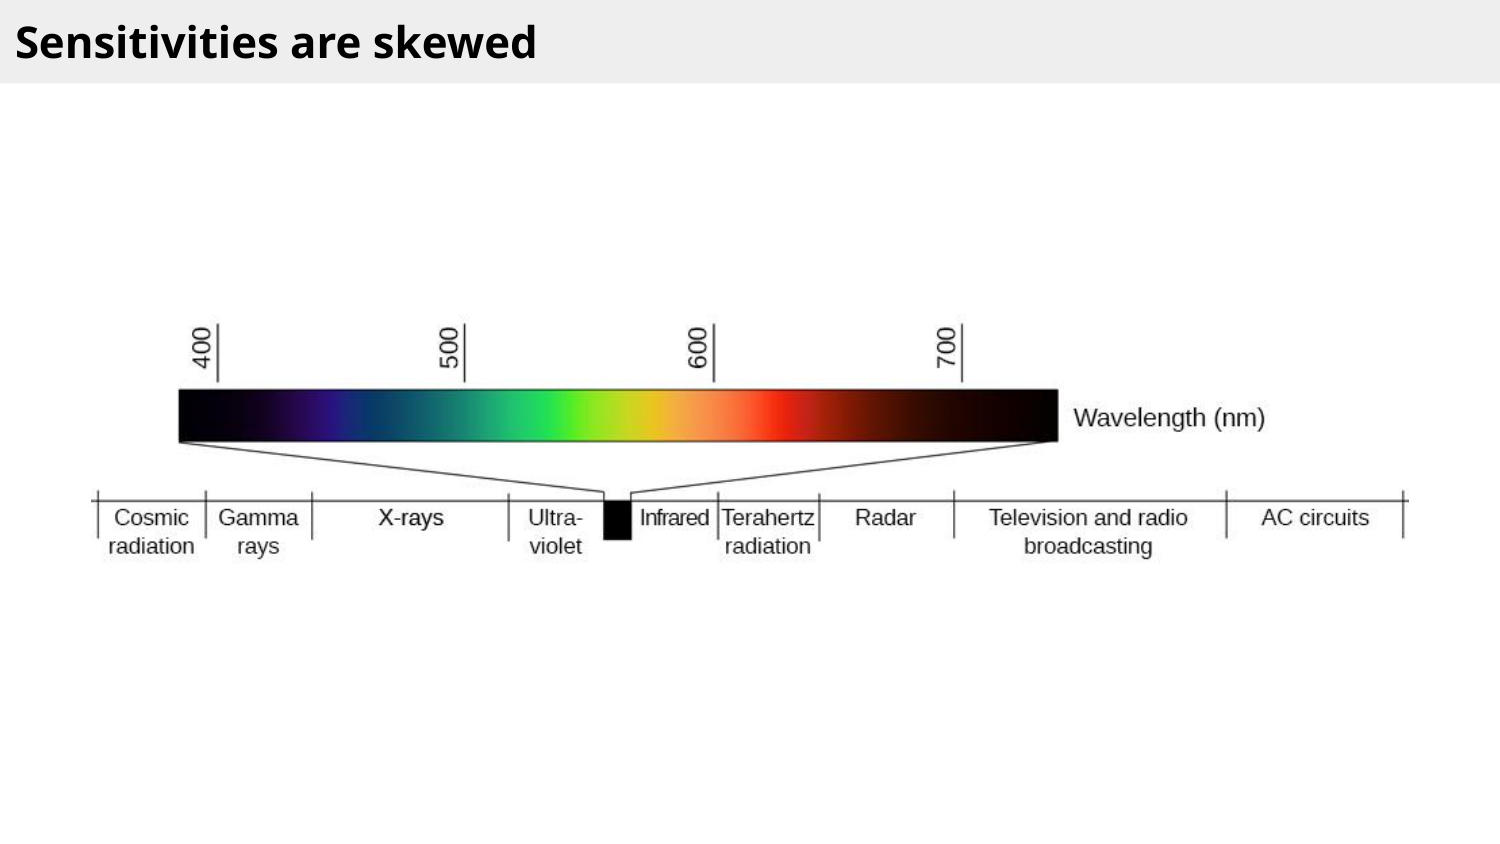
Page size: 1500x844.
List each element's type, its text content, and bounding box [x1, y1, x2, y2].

text_box Sensitivities are skewed [0, 0, 1480, 83]
picture [91, 314, 1409, 566]
text_box [0, 0, 1500, 84]
